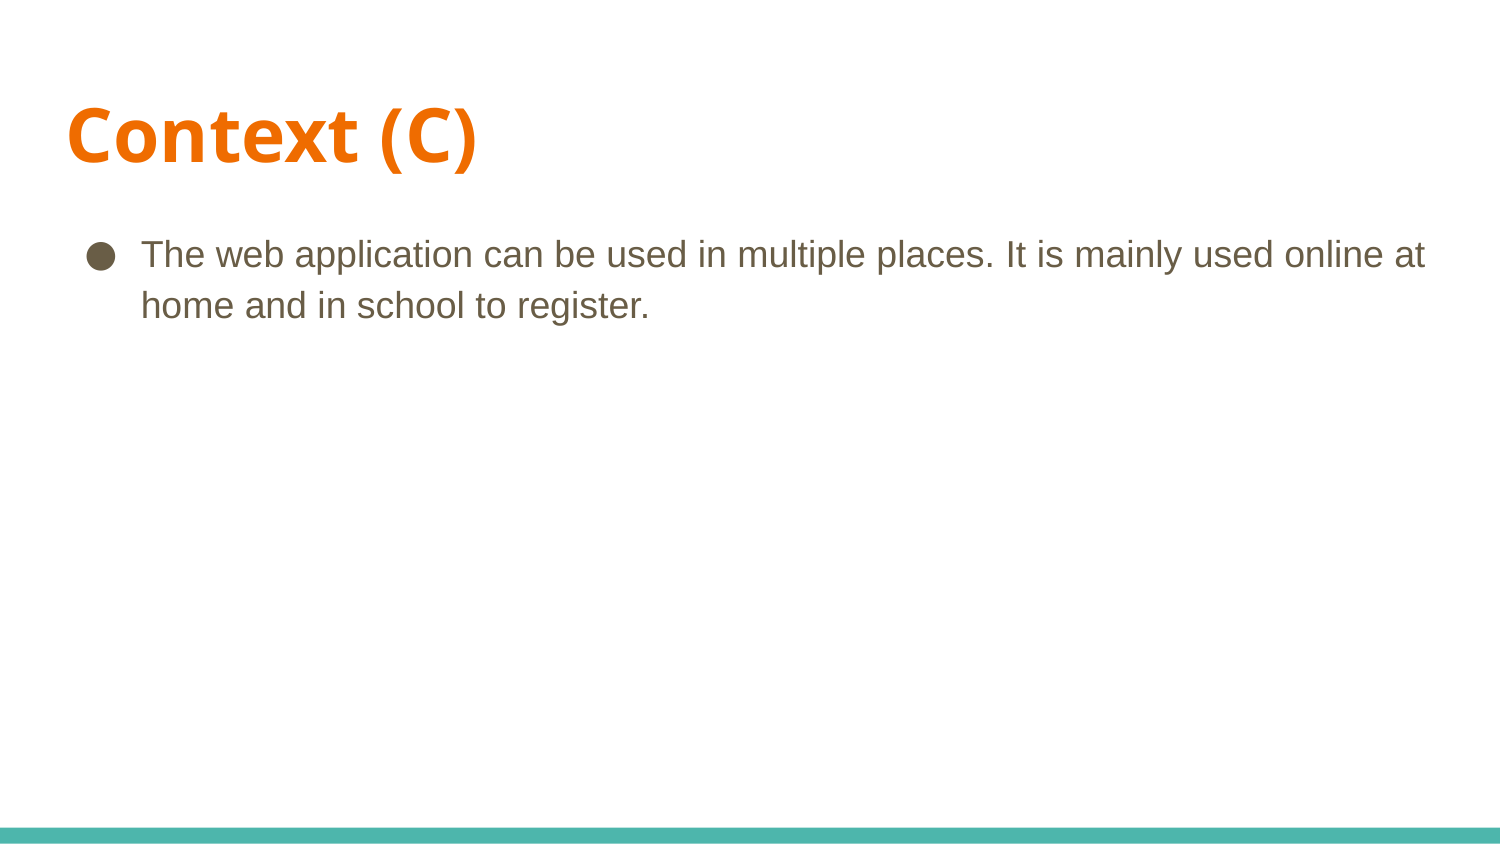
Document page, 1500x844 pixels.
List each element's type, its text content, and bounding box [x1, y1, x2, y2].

text_box The web application can be used in multiple places. It is mainly used online at home and in school to register. [51, 207, 1449, 750]
text_box Context (C) [51, 72, 1449, 189]
